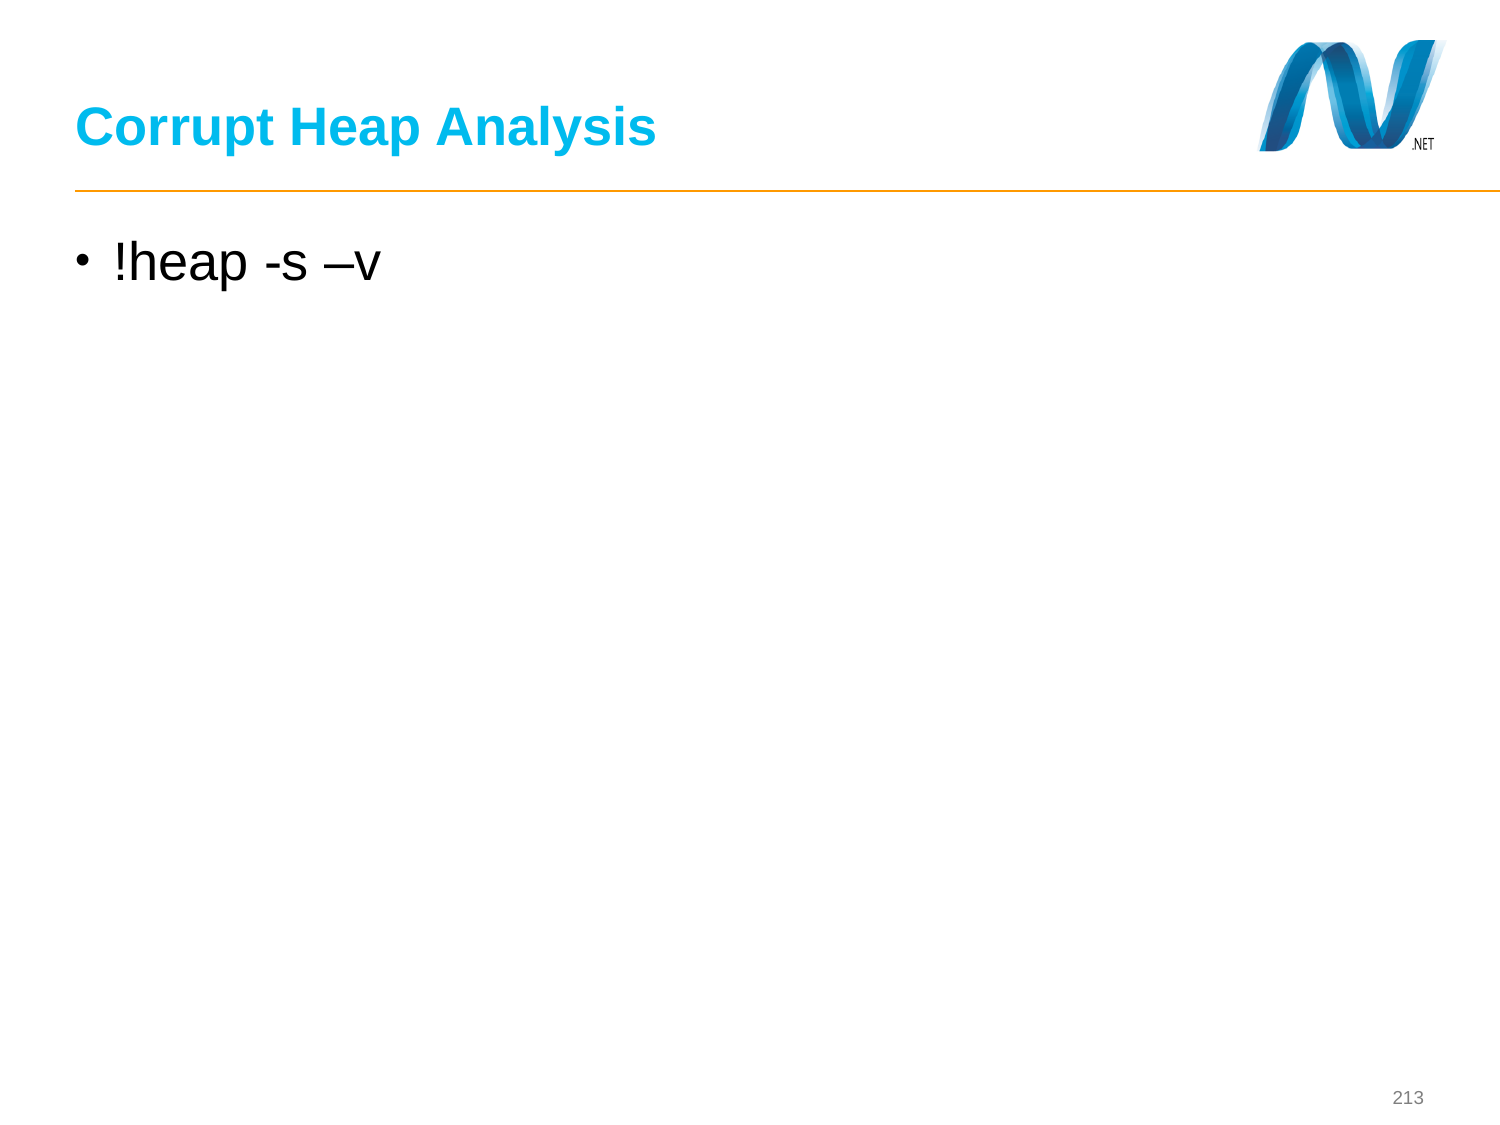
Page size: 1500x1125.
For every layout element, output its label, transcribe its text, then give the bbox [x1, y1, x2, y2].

picture [1253, 26, 1450, 177]
list !heap -s –v [75, 226, 1425, 1018]
title Corrupt Heap Analysis [75, 27, 1422, 157]
